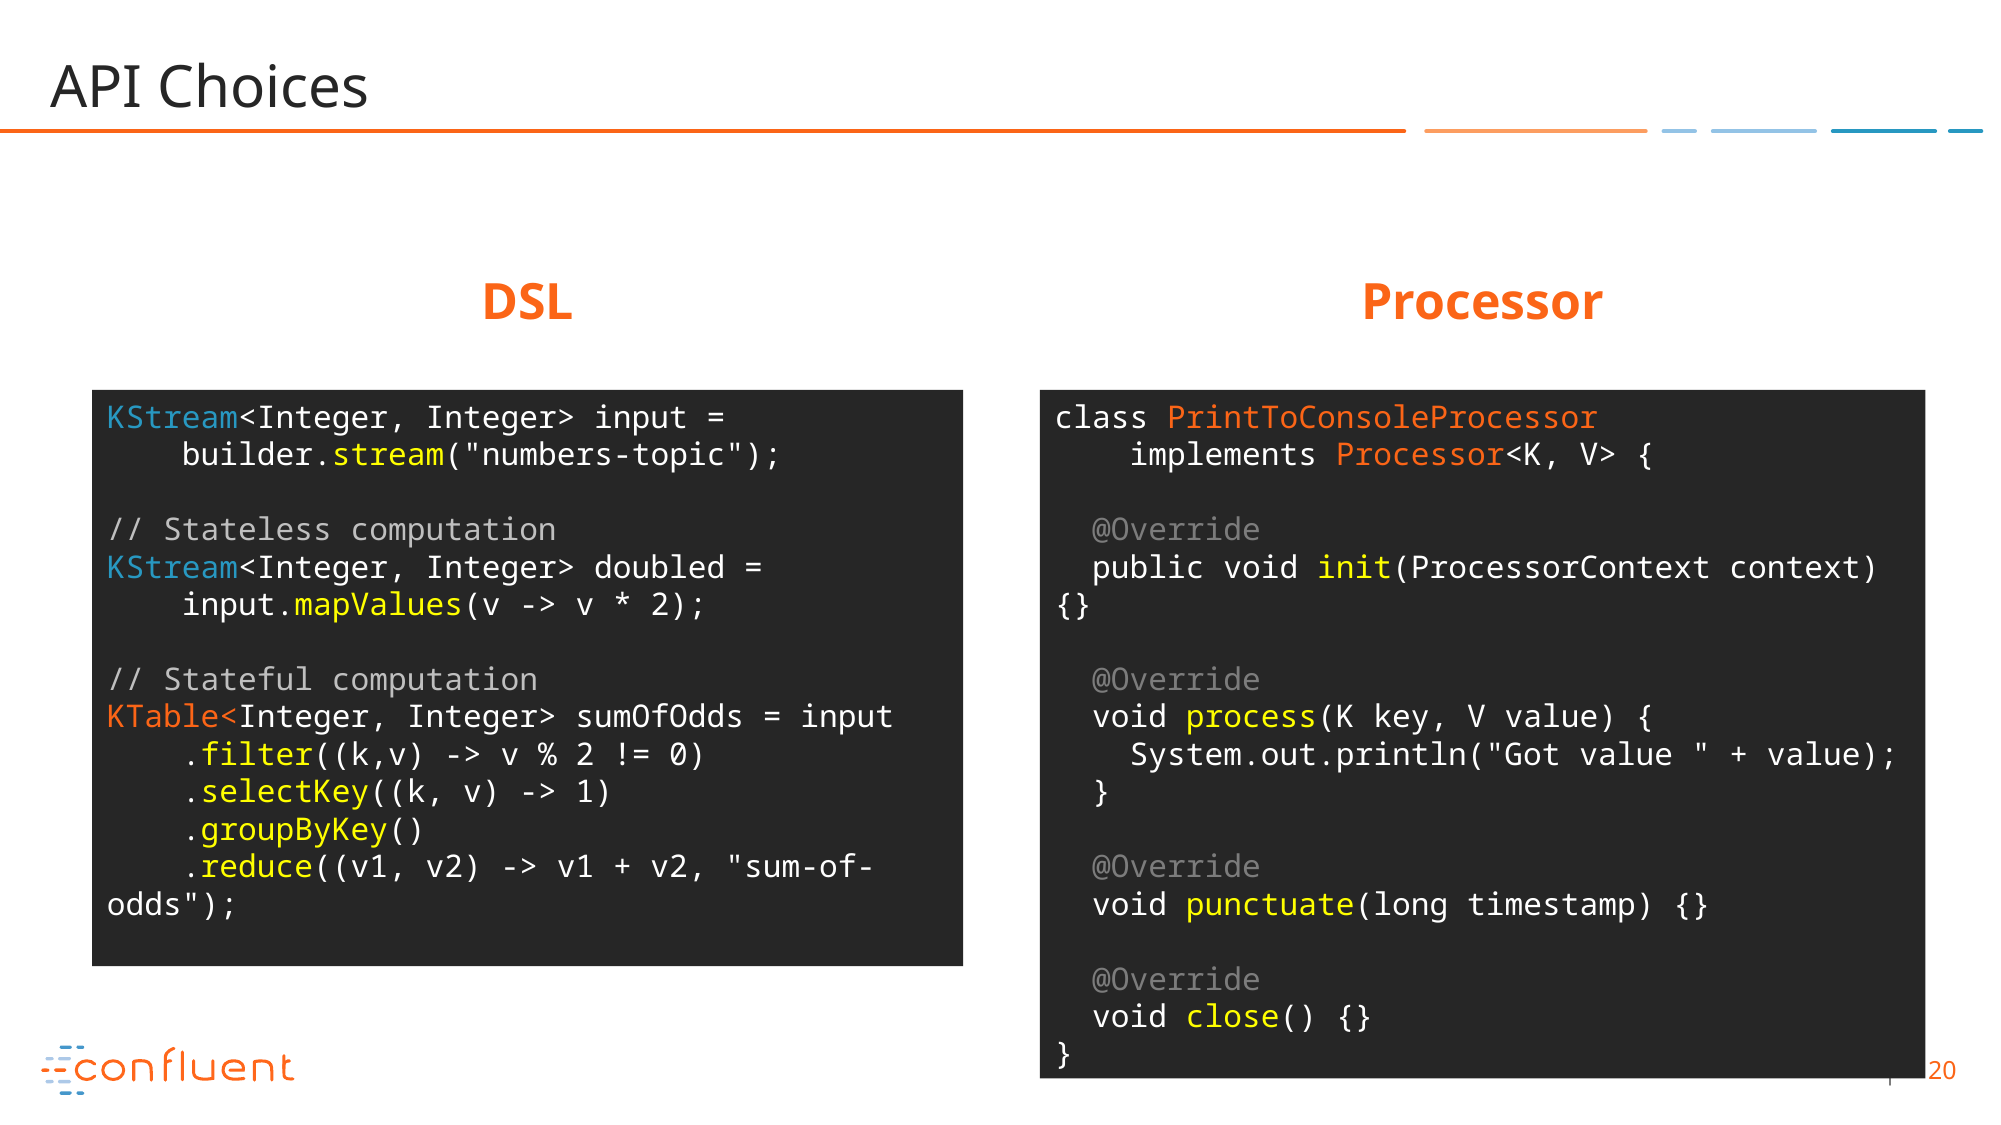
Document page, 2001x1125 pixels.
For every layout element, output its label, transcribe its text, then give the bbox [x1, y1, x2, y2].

text_box KStream<Integer, Integer> input = builder.stream("numbers-topic"); // Stateless computation KStream<Integer, Integer> doubled = input.mapValues(v -> v * 2); // Stateful computation KTable<Integer, Integer> sumOfOdds = input .filter((k,v) -> v % 2 != 0) .selectKey((k, v) -> 1) .groupByKey() .reduce((v1, v2) -> v1 + v2, "sum-of-odds"); [92, 389, 964, 967]
text_box Processor [1294, 261, 1671, 337]
text_box class PrintToConsoleProcessor implements Processor<K, V> { @Override public void init(ProcessorContext context) {} @Override void process(K key, V value) { System.out.println("Got value " + value); } @Override void punctuate(long timestamp) {} @Override void close() {} } [1039, 389, 1926, 1079]
text_box DSL [339, 261, 716, 337]
title API Choices [50, 0, 1950, 128]
